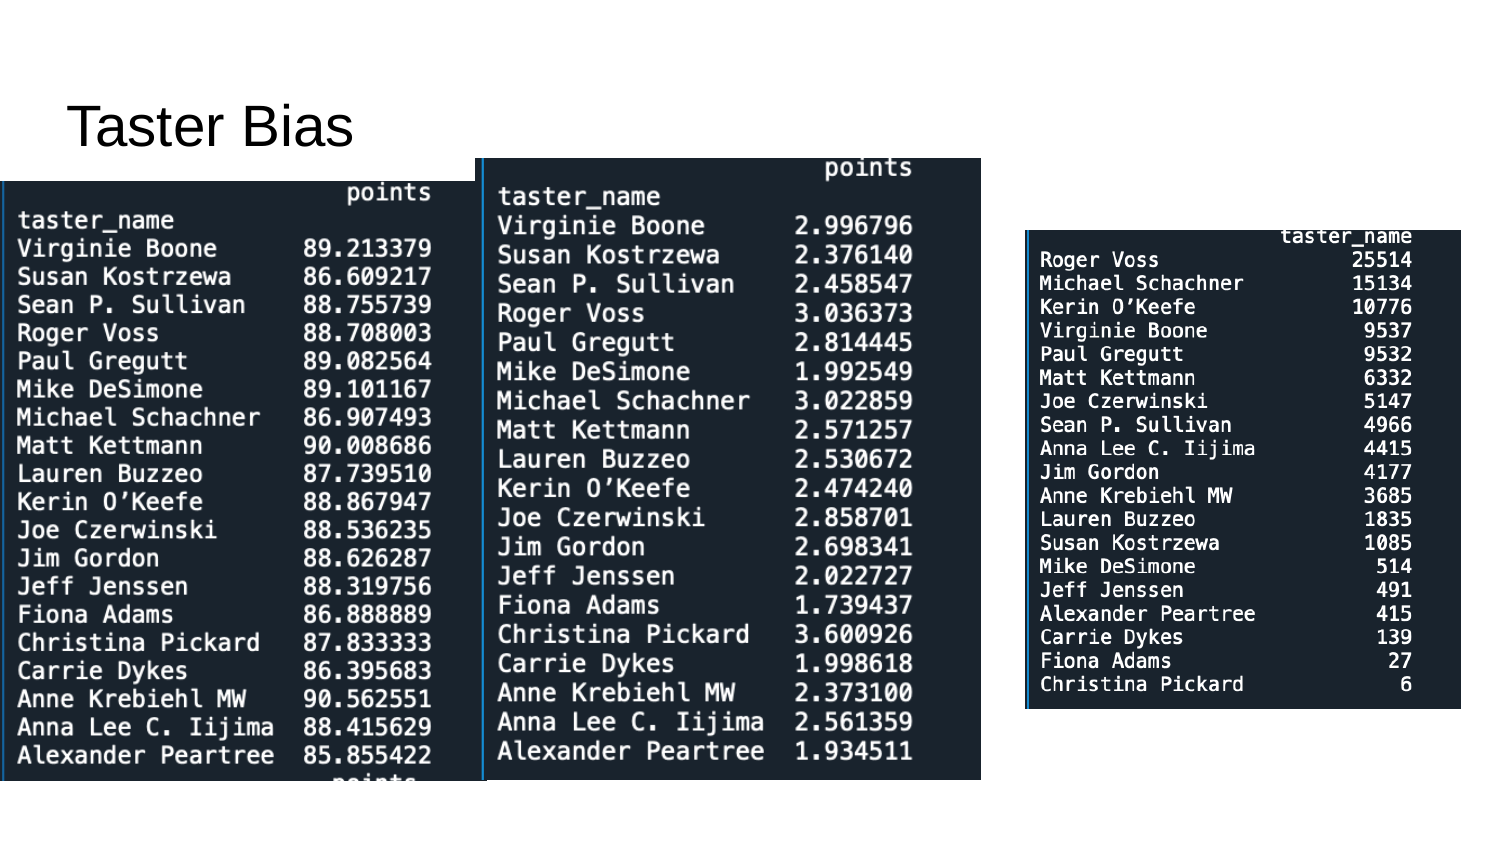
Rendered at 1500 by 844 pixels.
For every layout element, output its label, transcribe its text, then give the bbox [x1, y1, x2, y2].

picture [0, 158, 981, 781]
picture [1025, 229, 1461, 709]
title Taster Bias [51, 72, 1449, 167]
